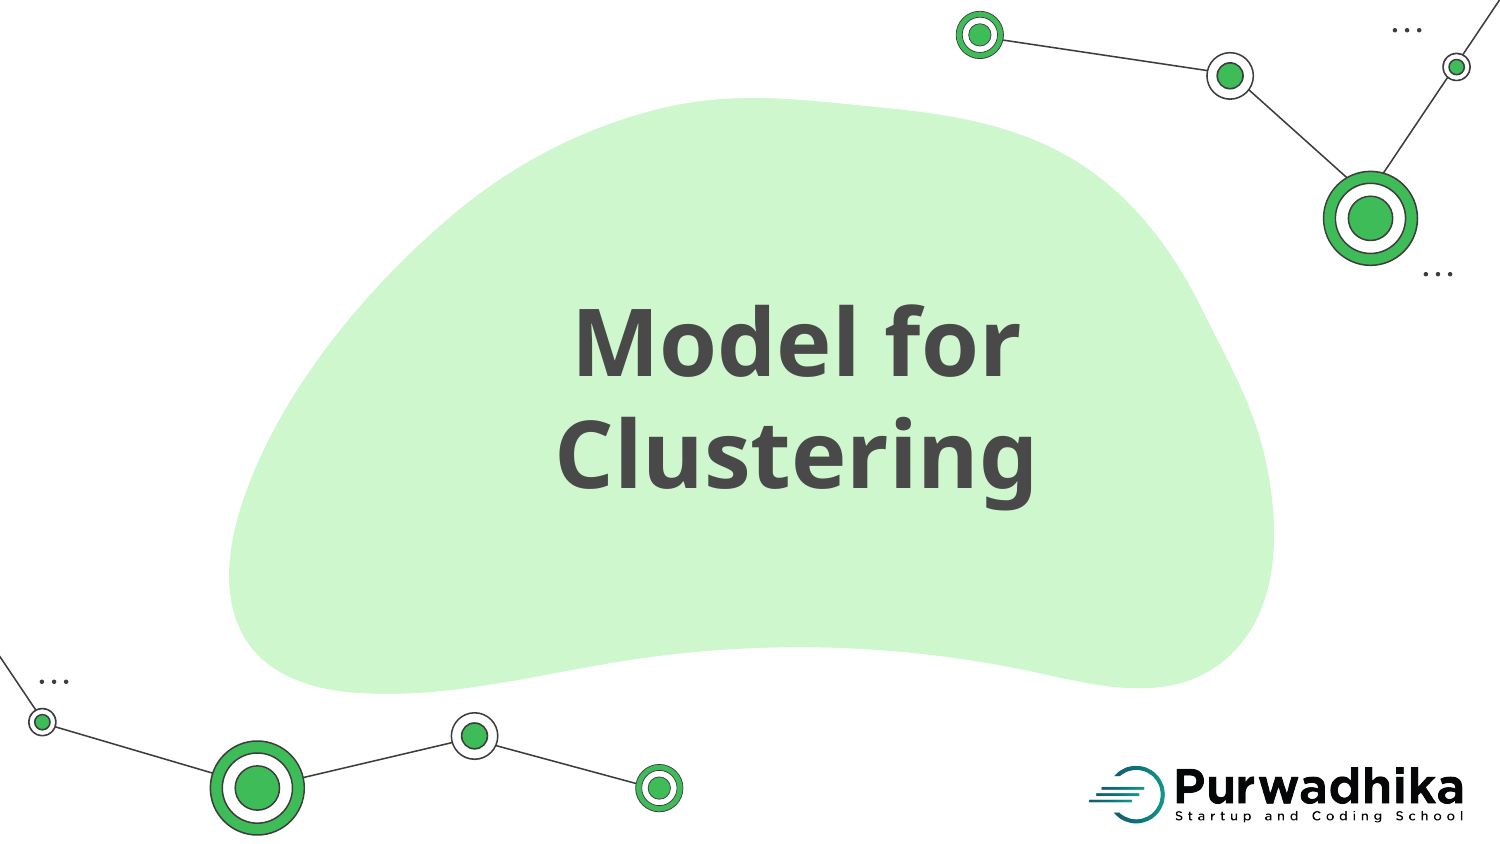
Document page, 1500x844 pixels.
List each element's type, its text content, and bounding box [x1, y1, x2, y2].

picture [1085, 761, 1472, 828]
title Model for Clustering [362, 268, 1231, 521]
